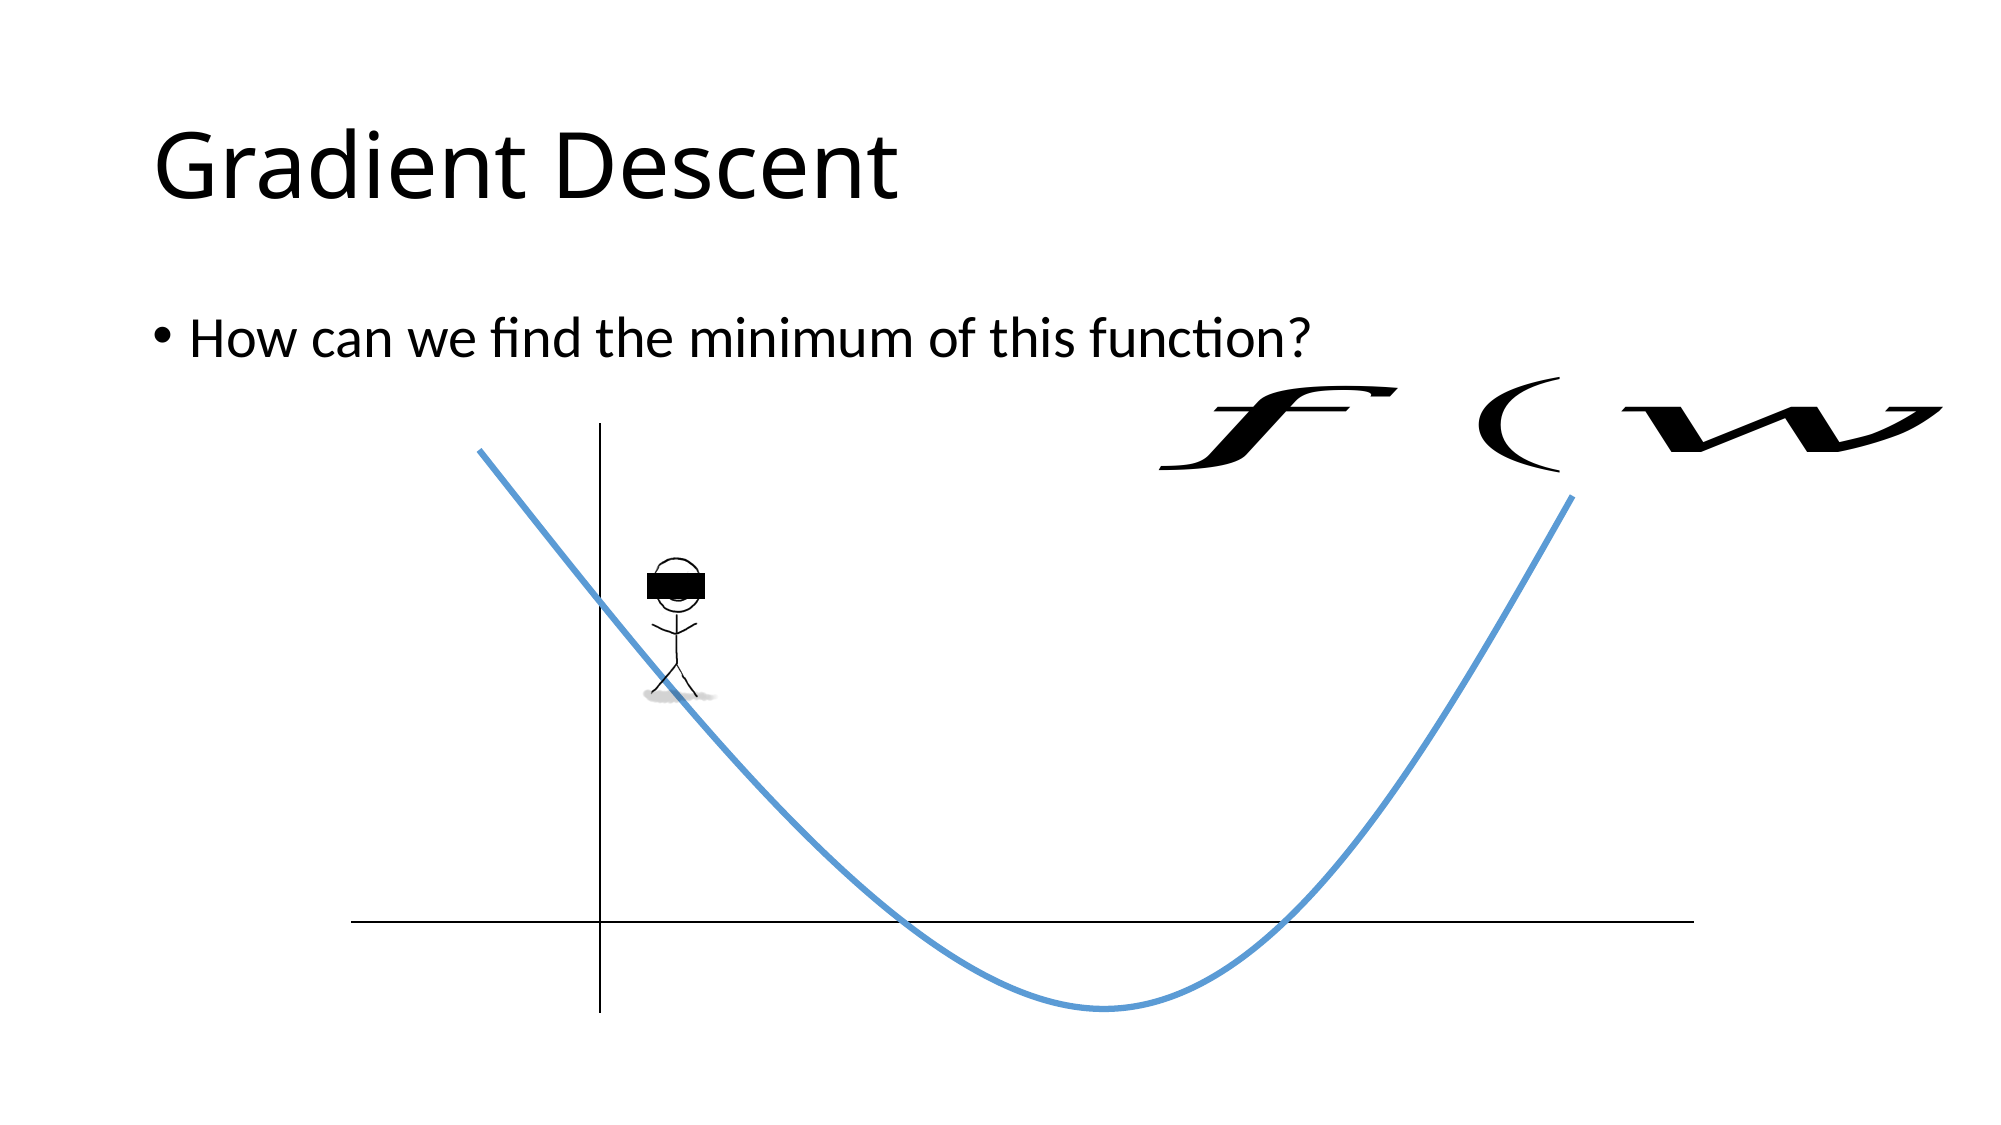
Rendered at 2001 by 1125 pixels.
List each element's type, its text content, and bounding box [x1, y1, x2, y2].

text_box [478, 449, 599, 602]
text_box [601, 455, 1574, 921]
title Gradient Descent [137, 59, 1863, 278]
text_box [902, 922, 1286, 1010]
list How can we find the minimum of this function? [137, 299, 1863, 1014]
picture [613, 524, 739, 723]
